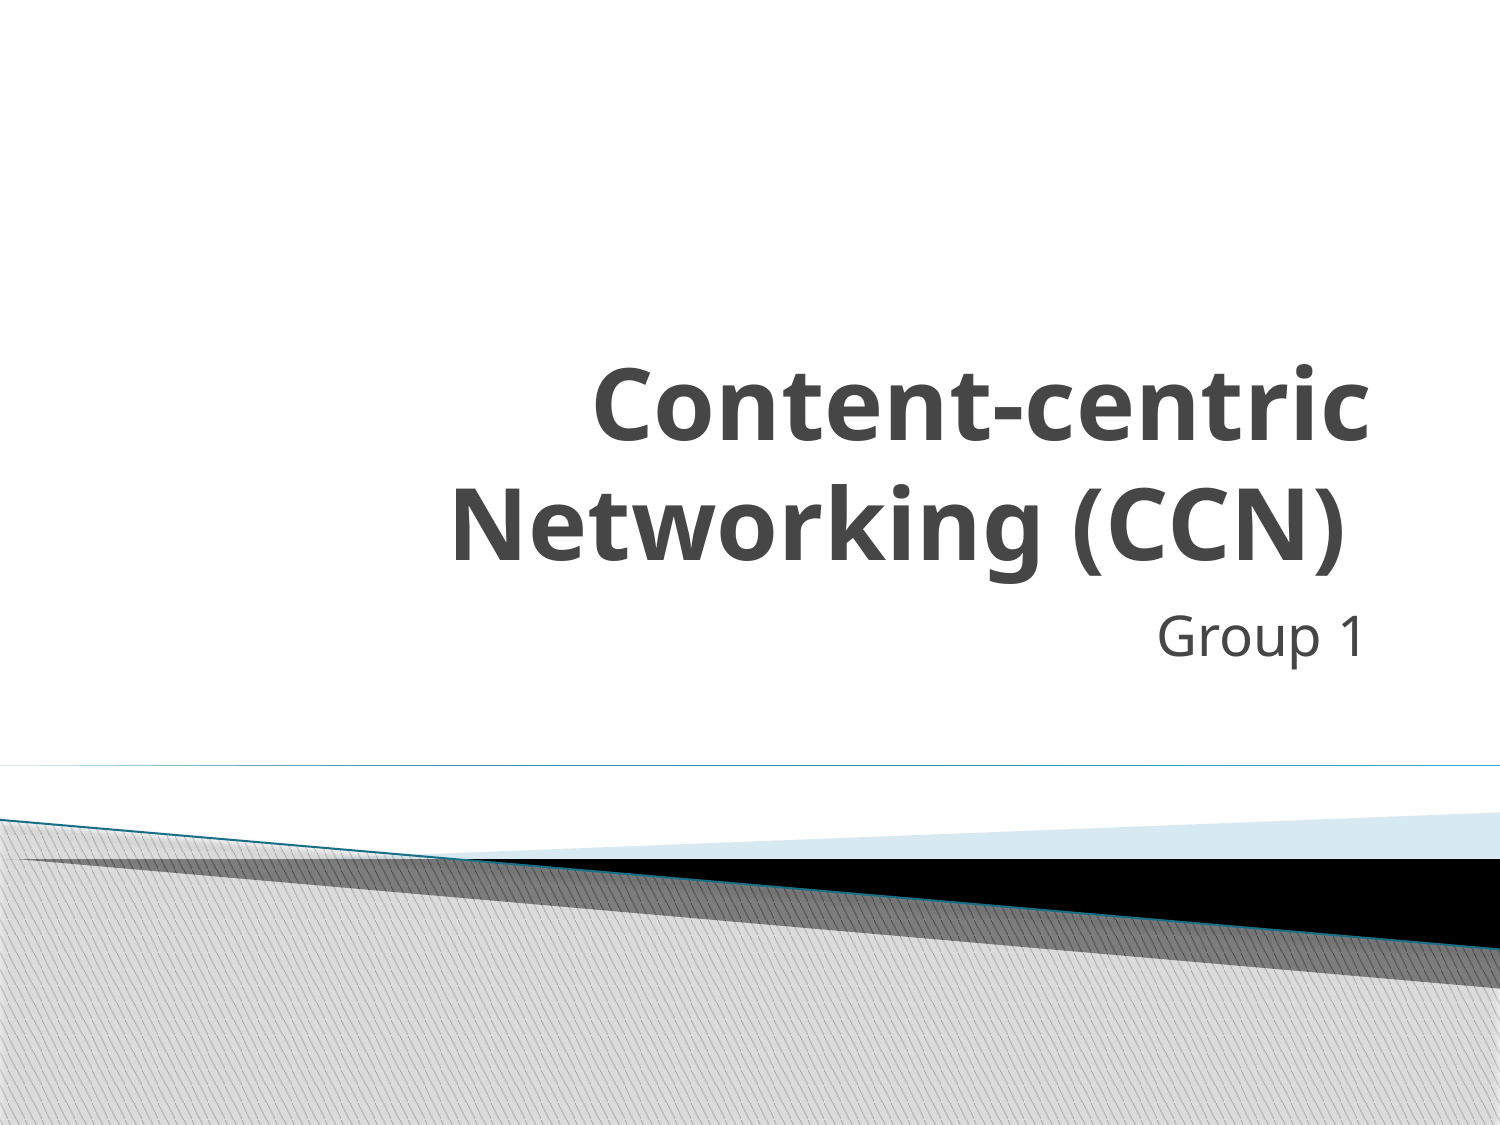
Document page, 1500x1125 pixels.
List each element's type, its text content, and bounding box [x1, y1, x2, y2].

title Content-centric Networking (CCN) [112, 287, 1388, 588]
subtitle Group 1 [112, 592, 1388, 790]
picture [5, 859, 1500, 989]
